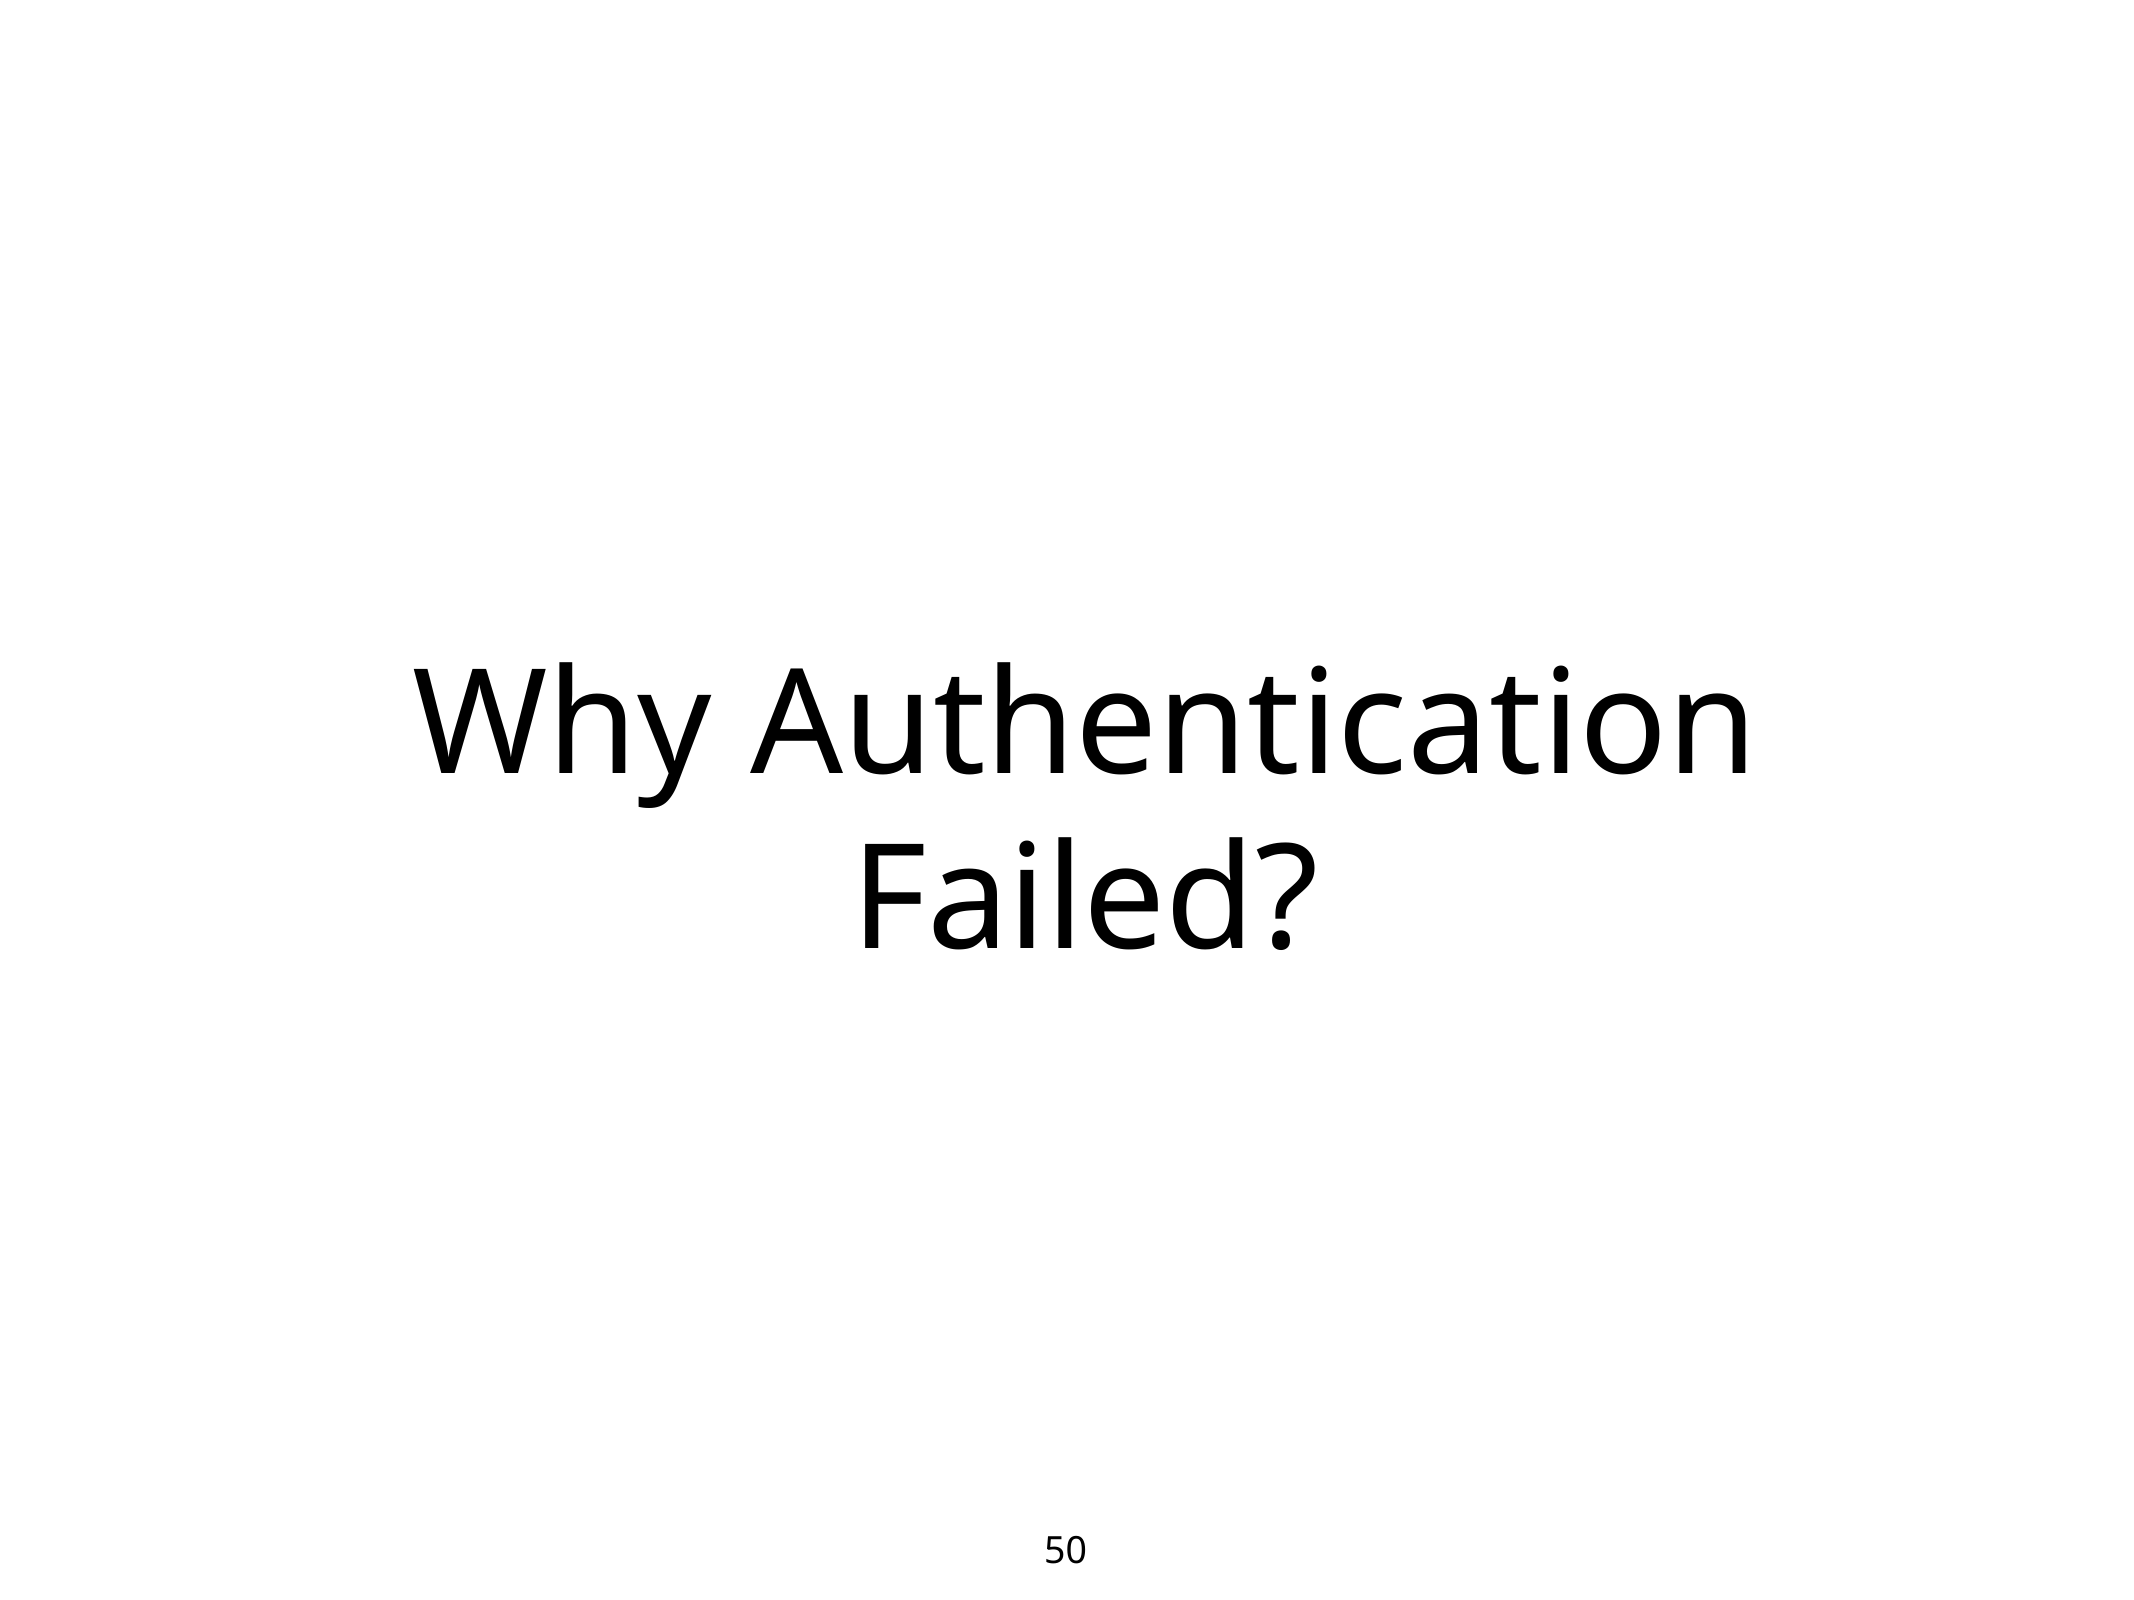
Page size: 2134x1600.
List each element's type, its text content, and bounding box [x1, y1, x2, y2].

slide_number ‹#› [1035, 1517, 1096, 1600]
title Why Authentication Failed? [172, 531, 1999, 1074]
